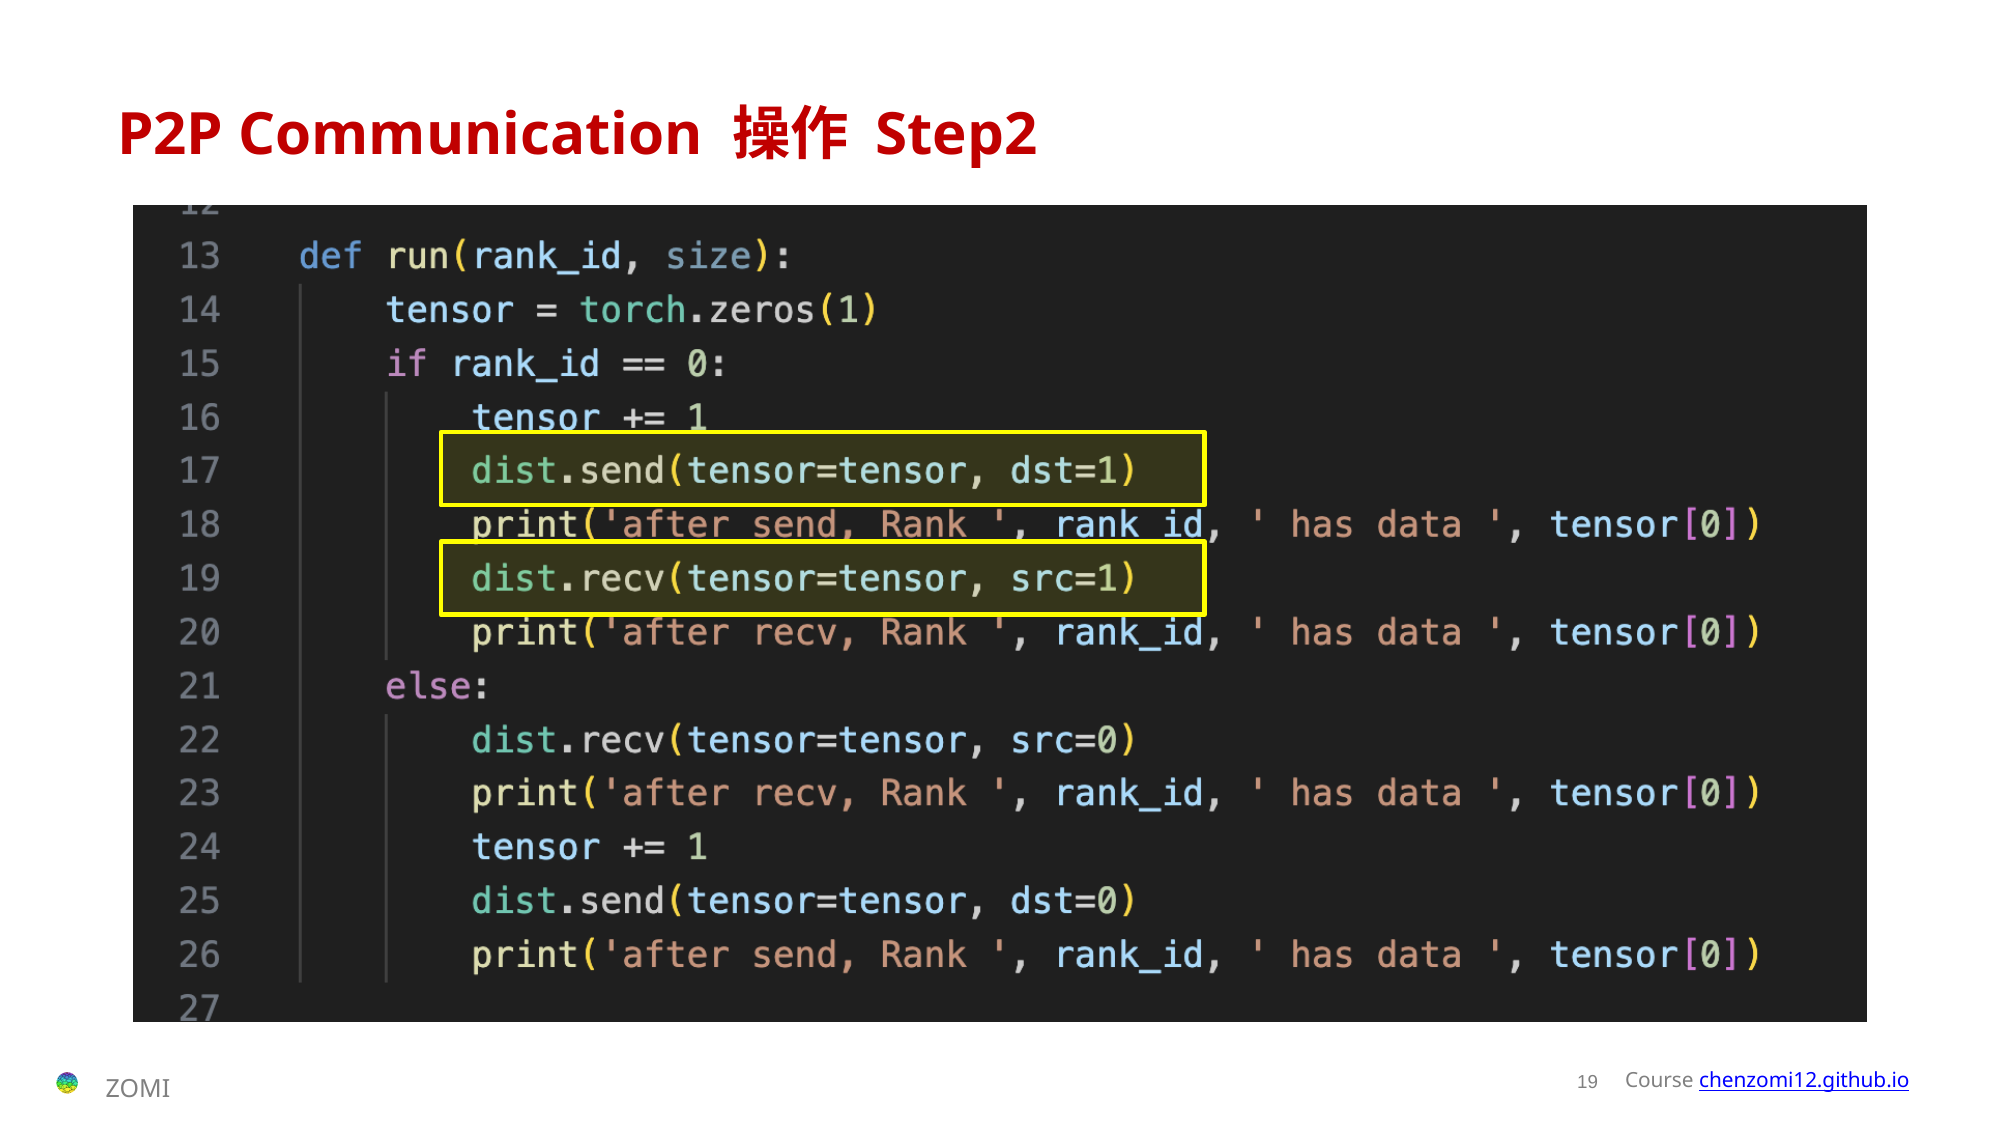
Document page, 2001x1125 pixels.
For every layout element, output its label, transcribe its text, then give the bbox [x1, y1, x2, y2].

title P2P Communication 操作 Step2 [102, 83, 1901, 180]
picture [57, 1073, 77, 1093]
picture [133, 205, 1867, 1022]
